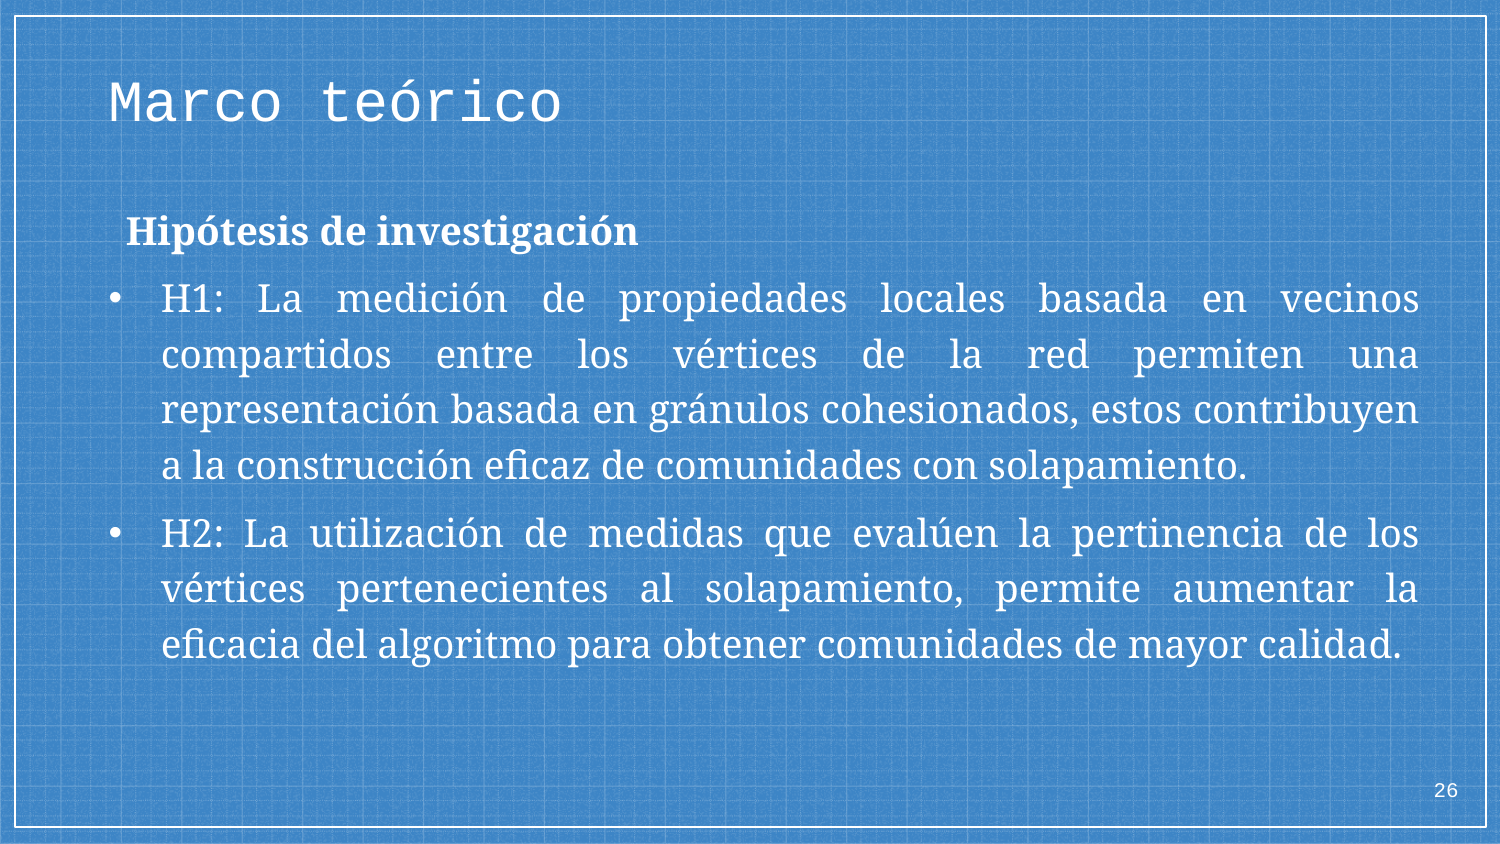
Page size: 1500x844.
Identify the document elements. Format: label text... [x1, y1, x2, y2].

title Marco teórico [93, 48, 1388, 133]
picture [0, 0, 1500, 844]
text_box Hipótesis de investigación H1: La medición de propiedades locales basada en vecinos compartidos entre los vértices de la red permiten una representación basada en gránulos cohesionados, estos contribuyen a la construcción eficaz de comunidades con solapamiento. H2: La utilización de medidas que evalúen la pertinencia de los vértices pertenecientes al solapamiento, permite aumentar la eficacia del algoritmo para obtener comunidades de mayor calidad. [93, 181, 1436, 697]
slide_number 26 [1398, 761, 1474, 810]
